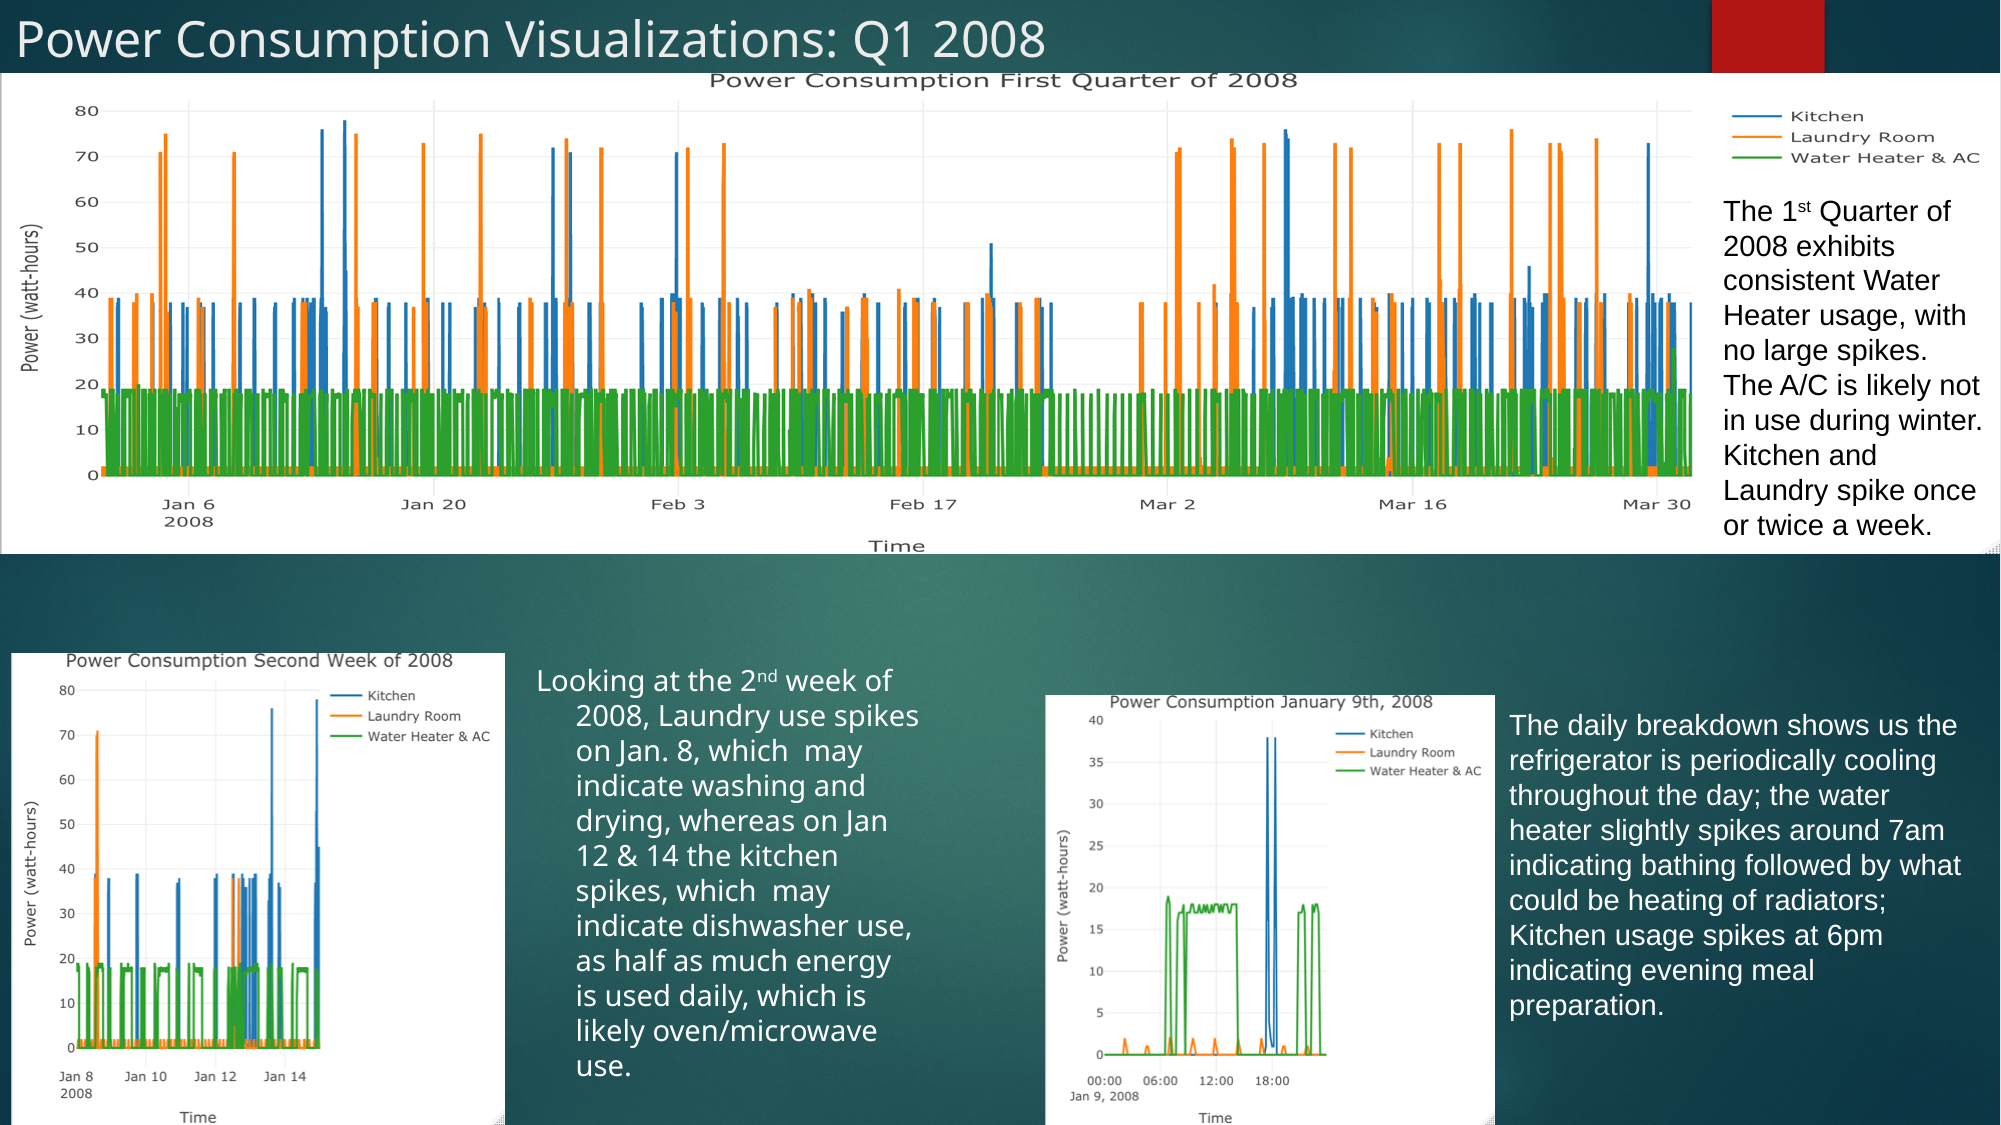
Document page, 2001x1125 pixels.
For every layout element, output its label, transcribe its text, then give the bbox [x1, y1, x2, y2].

list [130, 565, 1598, 996]
title Power Consumption Visualizations: Q1 2008 [0, 0, 1199, 71]
picture [0, 0, 2001, 1125]
text_box Looking at the 2nd week of 2008, Laundry use spikes on Jan. 8, which may indicate washing and drying, whereas on Jan 12 & 14 the kitchen spikes, which may indicate dishwasher use, as half as much energy is used daily, which is likely oven/microwave use. [507, 654, 935, 1125]
text_box The daily breakdown shows us the refrigerator is periodically cooling throughout the day; the water heater slightly spikes around 7am indicating bathing followed by what could be heating of radiators; Kitchen usage spikes at 6pm indicating evening meal preparation. [1498, 698, 1988, 1029]
